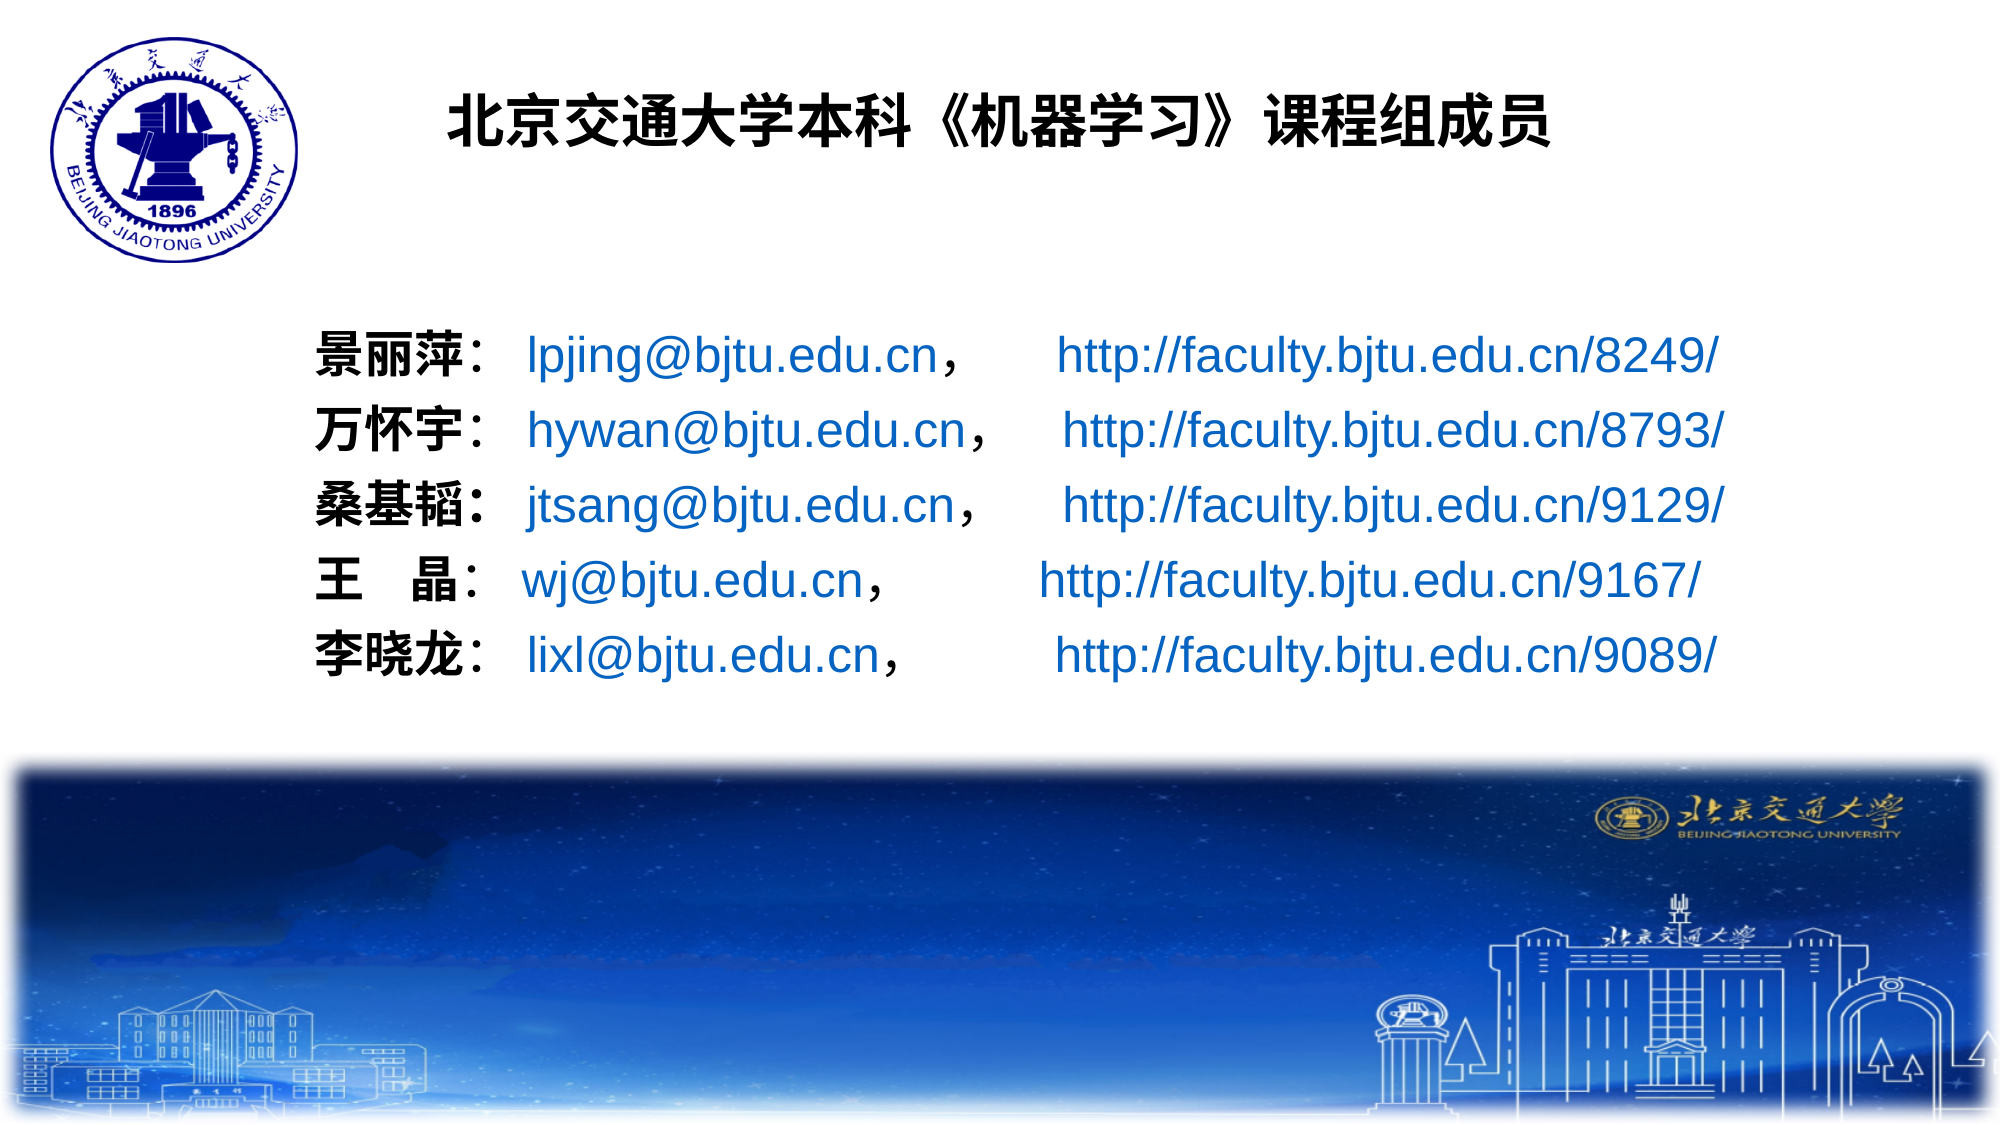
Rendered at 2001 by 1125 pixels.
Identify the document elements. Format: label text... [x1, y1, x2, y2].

text_box 北京交通大学本科《机器学习》课程组成员 [337, 77, 1663, 162]
picture [50, 37, 298, 263]
picture [28, 780, 1973, 1096]
text_box 景丽萍：lpjing@bjtu.edu.cn， http://faculty.bjtu.edu.cn/8249/ 万怀宇：hywan@bjtu.edu.cn， http://faculty.bjtu.edu.cn/8793/ 桑基韬：jtsang@bjtu.edu.cn， http://faculty.bjtu.edu.cn/9129/ 王 晶：wj@bjtu.edu.cn， http://faculty.bjtu.edu.cn/9167/ 李晓龙：lixl@bjtu.edu.cn， http://faculty.bjtu.edu.cn/9089/ [300, 299, 2000, 690]
